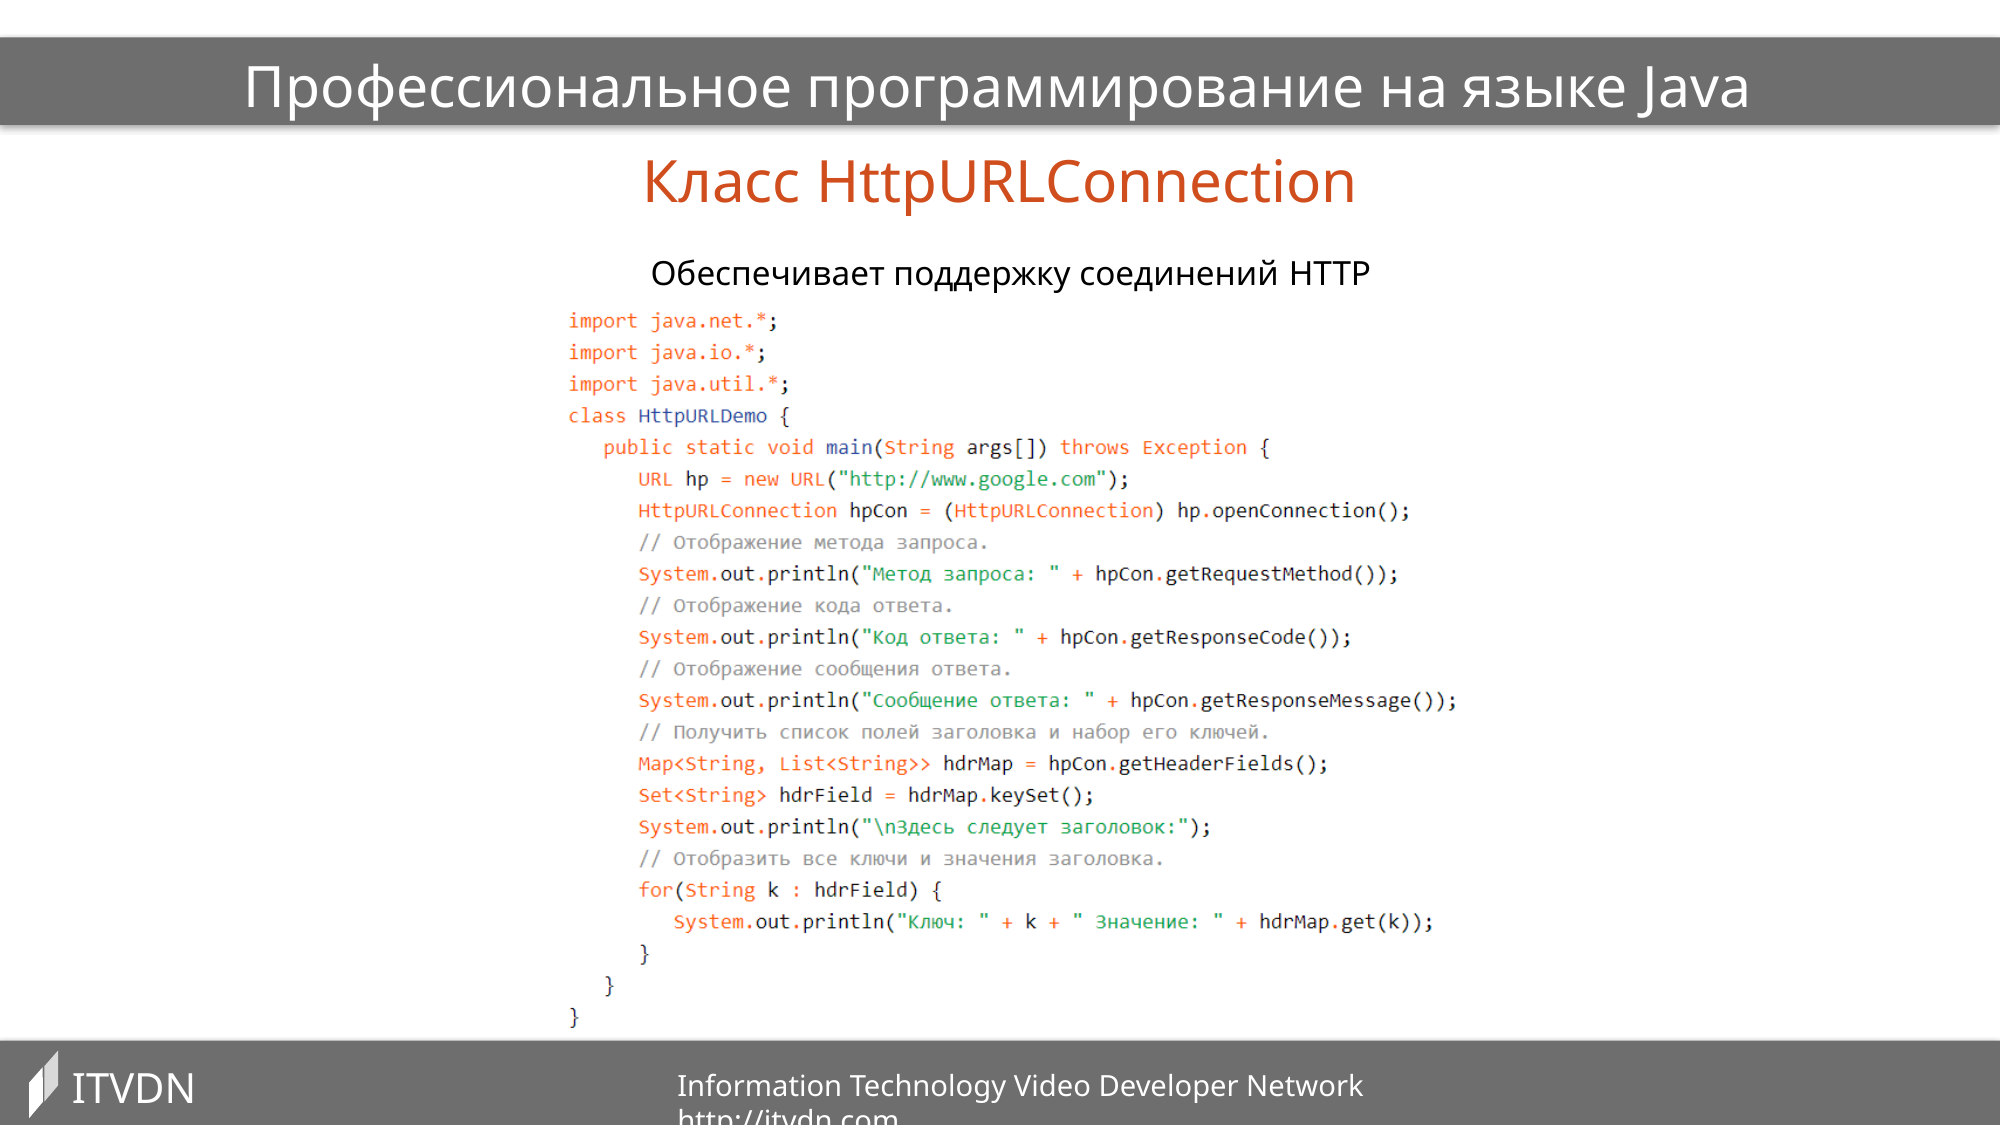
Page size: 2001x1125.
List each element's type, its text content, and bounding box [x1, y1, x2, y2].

text_box Обеспечивает поддержку соединений HTTP [559, 224, 1463, 300]
text_box Information Technology Video Developer Network http://itvdn.com [662, 1059, 1963, 1125]
text_box [0, 34, 2000, 128]
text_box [28, 1050, 59, 1119]
picture [559, 302, 1463, 1035]
text_box Класс HttpURLConnection [324, 138, 1675, 225]
text_box [0, 1037, 2000, 1125]
text_box ITVDN [62, 1054, 212, 1120]
text_box Профессиональное программирование на языке Java [207, 37, 1788, 132]
